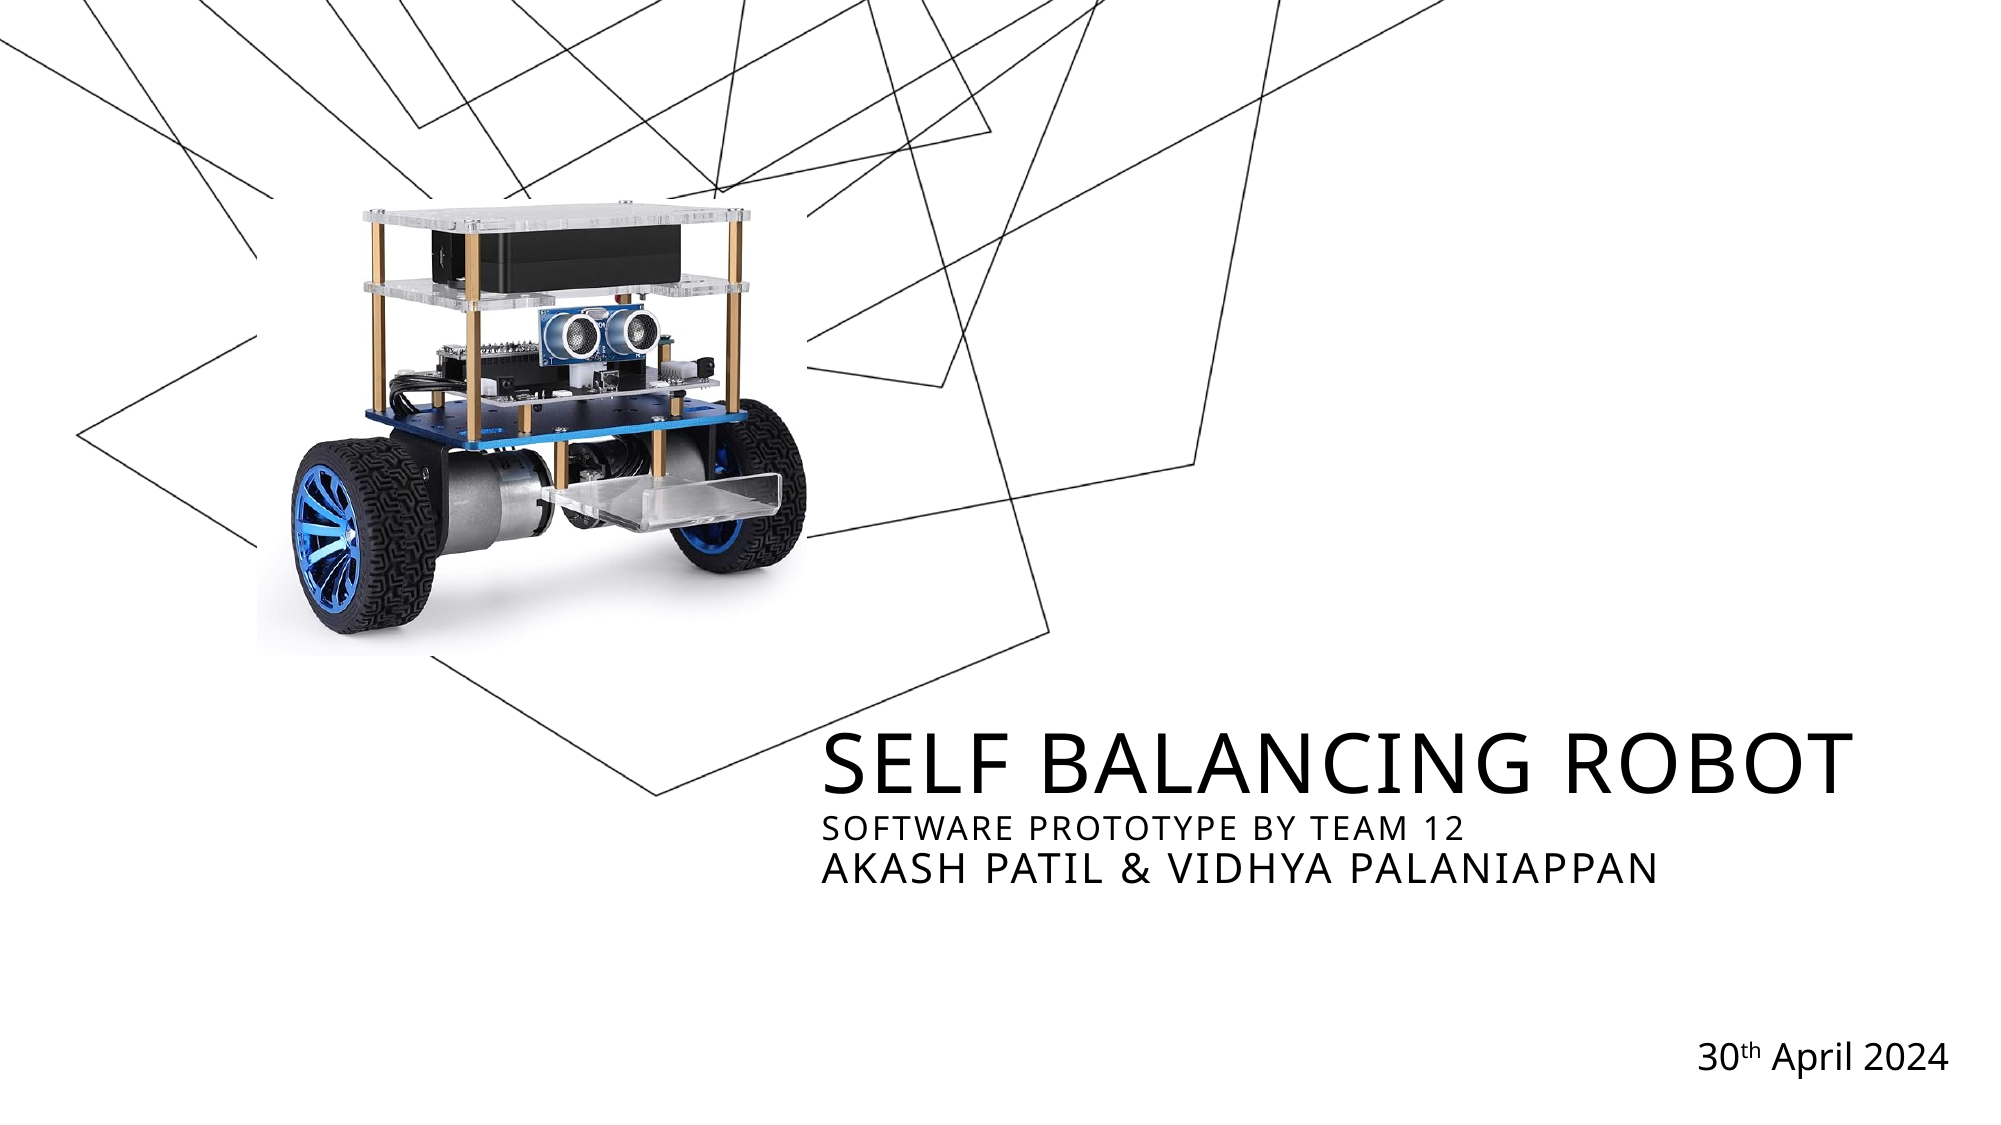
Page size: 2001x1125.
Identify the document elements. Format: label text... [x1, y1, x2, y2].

picture [0, 0, 1557, 830]
title Self balancing robot Software prototype by Team 12 akash patil & vidhya palaniappan [806, 545, 1874, 1070]
text_box 30th April 2024 [1682, 1025, 1983, 1086]
